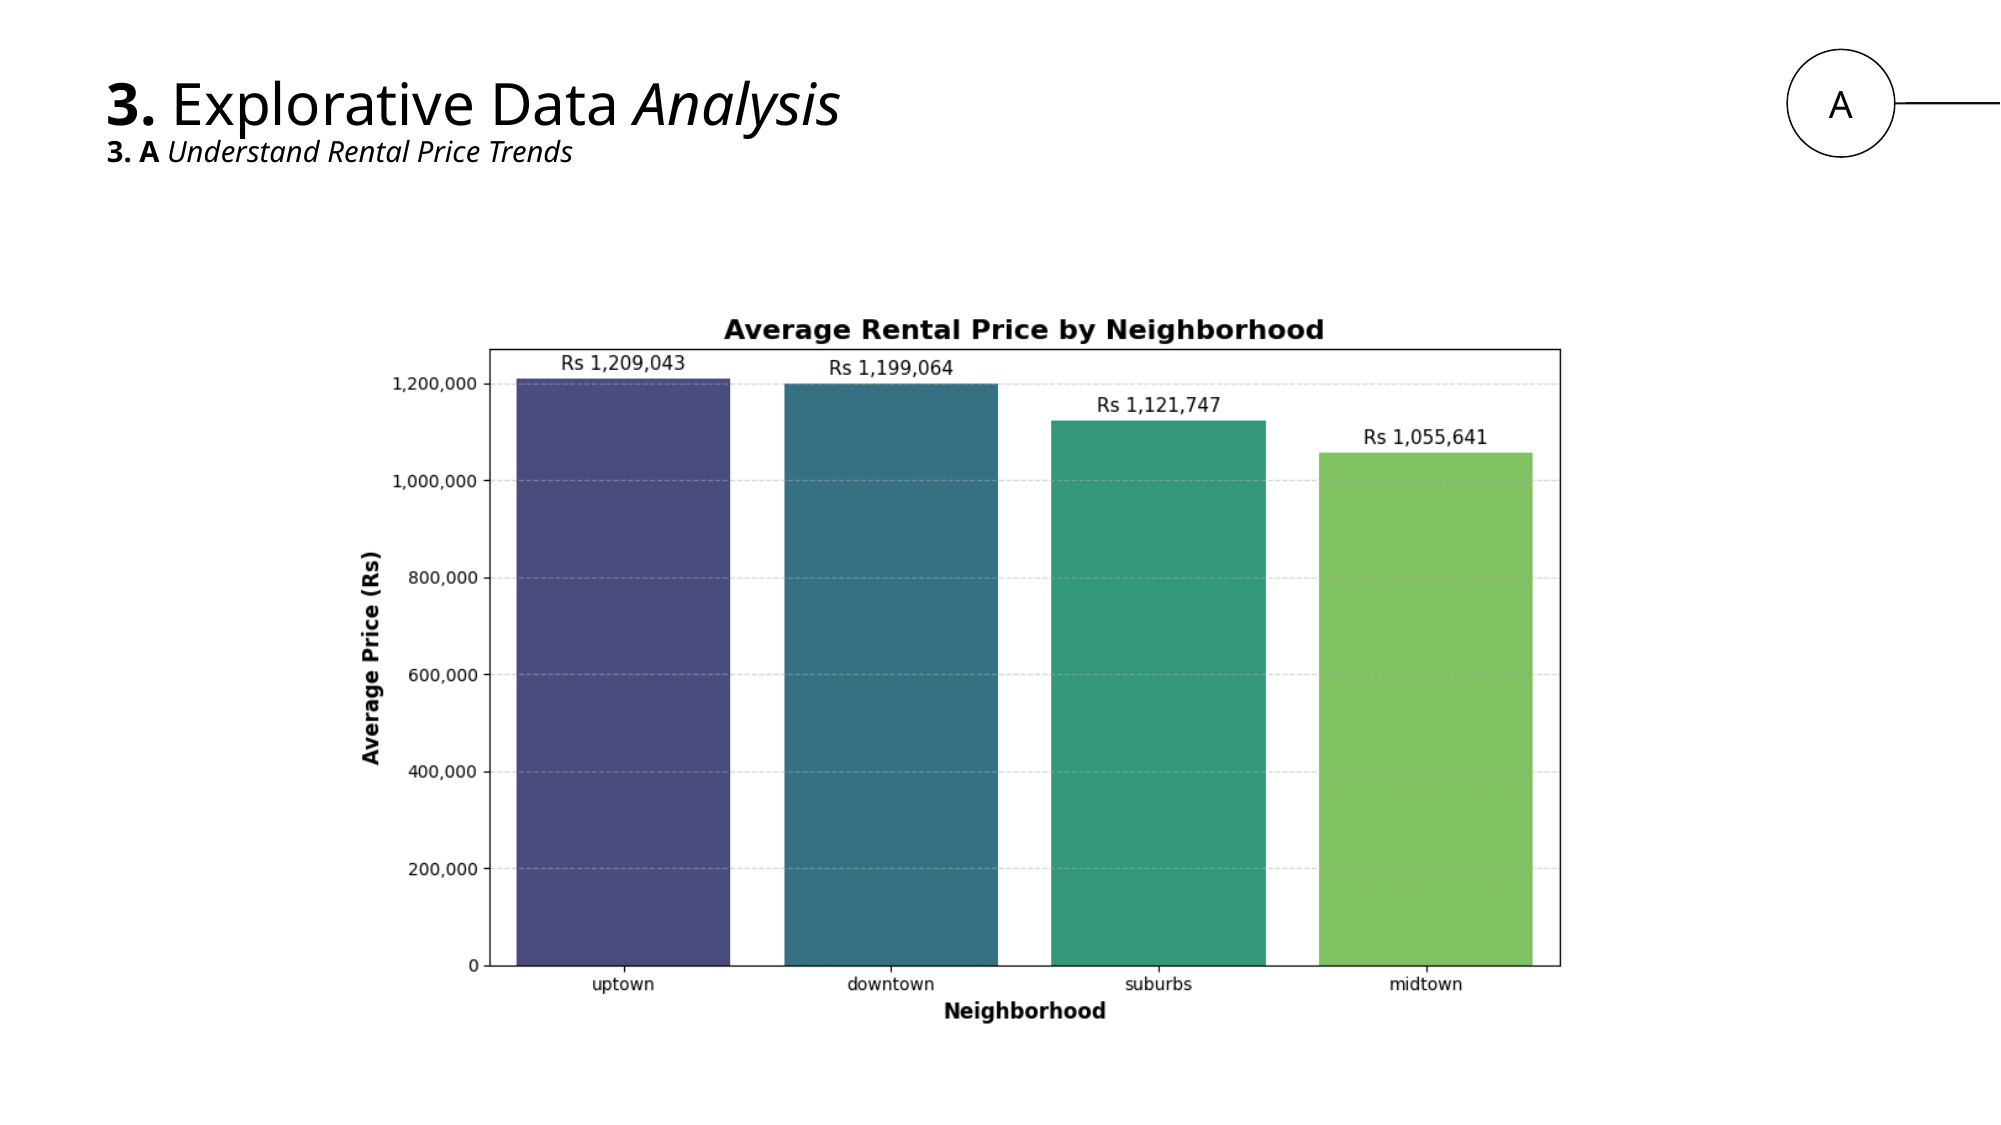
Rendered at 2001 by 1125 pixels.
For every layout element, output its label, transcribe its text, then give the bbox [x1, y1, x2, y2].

text_box A [1785, 47, 1897, 159]
picture [349, 306, 1572, 1037]
text_box 3. A Understand Rental Price Trends [92, 118, 1093, 176]
text_box 3. Explorative Data Analysis [92, 25, 1082, 118]
